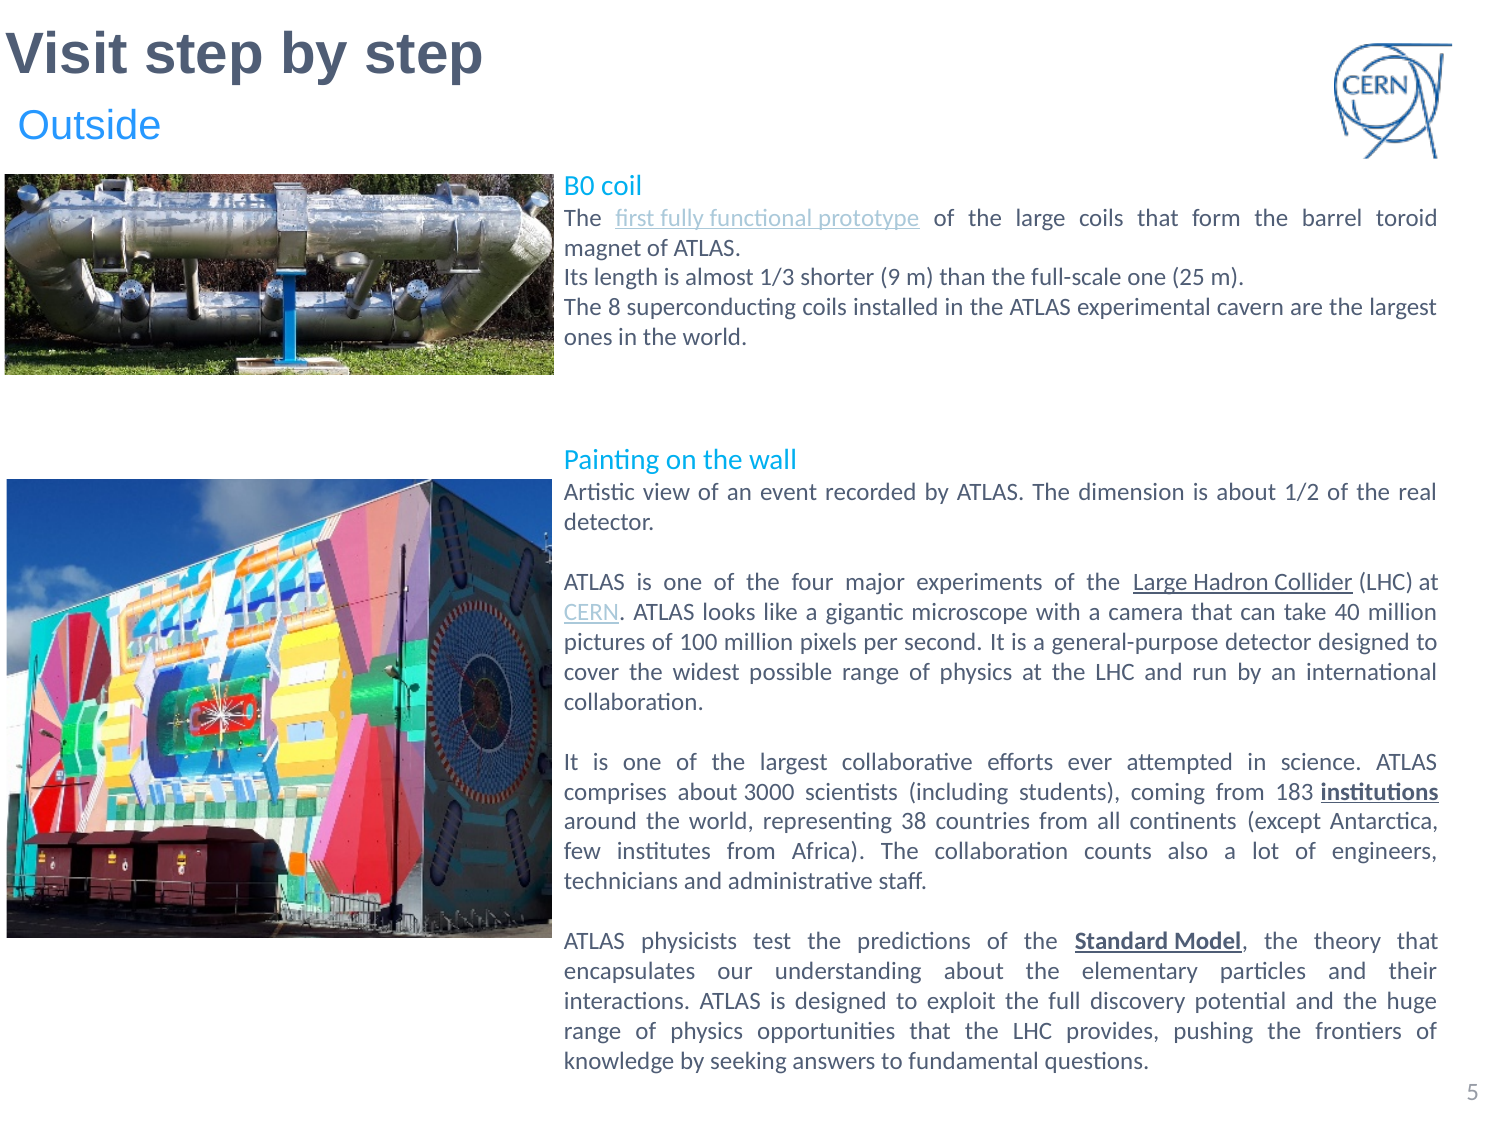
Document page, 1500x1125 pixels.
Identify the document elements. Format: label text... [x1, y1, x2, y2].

list Visit step by step [5, 7, 1241, 94]
list Outside [17, 90, 1252, 156]
picture [4, 174, 555, 375]
picture [1334, 43, 1453, 158]
picture [6, 479, 553, 938]
slide_number 5 [1156, 1060, 1495, 1121]
text_box B0 coil The first fully functional prototype of the large coils that form the barrel toroid magnet of ATLAS. Its length is almost 1/3 shorter (9 m) than the full-scale one (25 m). The 8 superconducting coils installed in the ATLAS experimental cavern are the largest ones in the world. Painting on the wall Artistic view of an event recorded by ATLAS. The dimension is about 1/2 of the real detector. ATLAS is one of the four major experiments of the Large Hadron Collider (LHC) at CERN. ATLAS looks like a gigantic microscope with a camera that can take 40 million pictures of 100 million pixels per second. It is a general-purpose detector designed to cover the widest possible range of physics at the LHC and run by an international collaboration. It is one of the largest collaborative efforts ever attempted in science. ATLAS comprises about 3000 scientists (including students), coming from 183 institutions around the world, representing 38 countries from all continents (except Antarctica, few institutes from Africa). The collaboration counts also a lot of engineers, technicians and administrative staff. ATLAS physicists test the predictions of the Standard Model, the theory that encapsulates our understanding about the elementary particles and their interactions. ATLAS is designed to exploit the full discovery potential and the huge range of physics opportunities that the LHC provides, pushing the frontiers of knowledge by seeking answers to fundamental questions. [549, 158, 1454, 1082]
